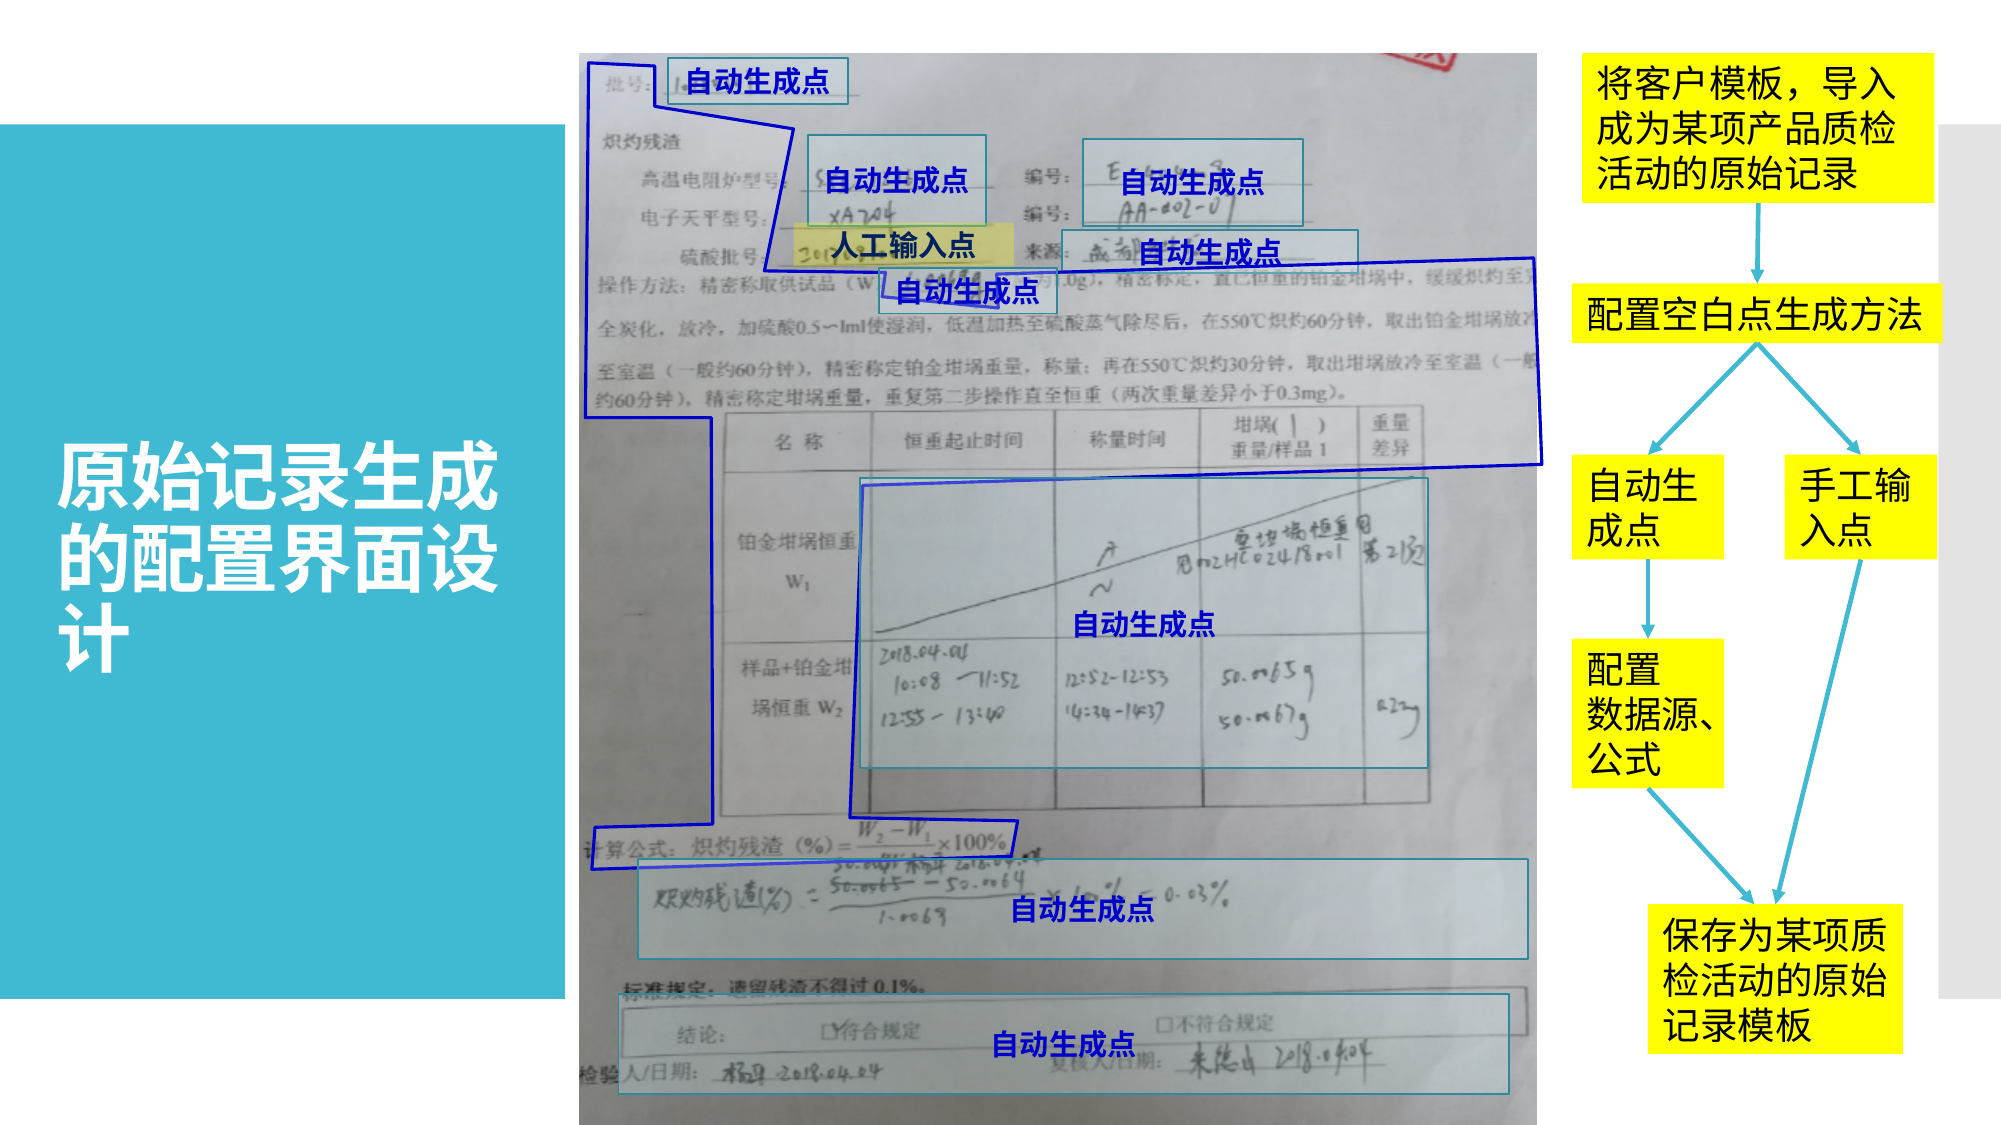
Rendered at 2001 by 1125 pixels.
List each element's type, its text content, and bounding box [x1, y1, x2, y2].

text_box 手工输入点 [1784, 454, 1938, 560]
title 原始记录生成的配置界面设计 [41, 184, 525, 940]
text_box [1537, 317, 1543, 466]
text_box 配置空白点生成方法 [1571, 283, 1943, 344]
text_box 配置 数据源、公式 [1571, 638, 1725, 789]
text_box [1647, 789, 1755, 905]
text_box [1647, 343, 1756, 455]
text_box 将客户模板，导入成为某项产品质检活动的原始记录 [1582, 53, 1935, 203]
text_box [1775, 560, 1862, 905]
text_box 自动生成点 [1571, 454, 1725, 560]
text_box 保存为某项质检活动的原始记录模板 [1648, 904, 1903, 1054]
picture [579, 52, 1537, 1125]
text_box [1756, 343, 1862, 455]
